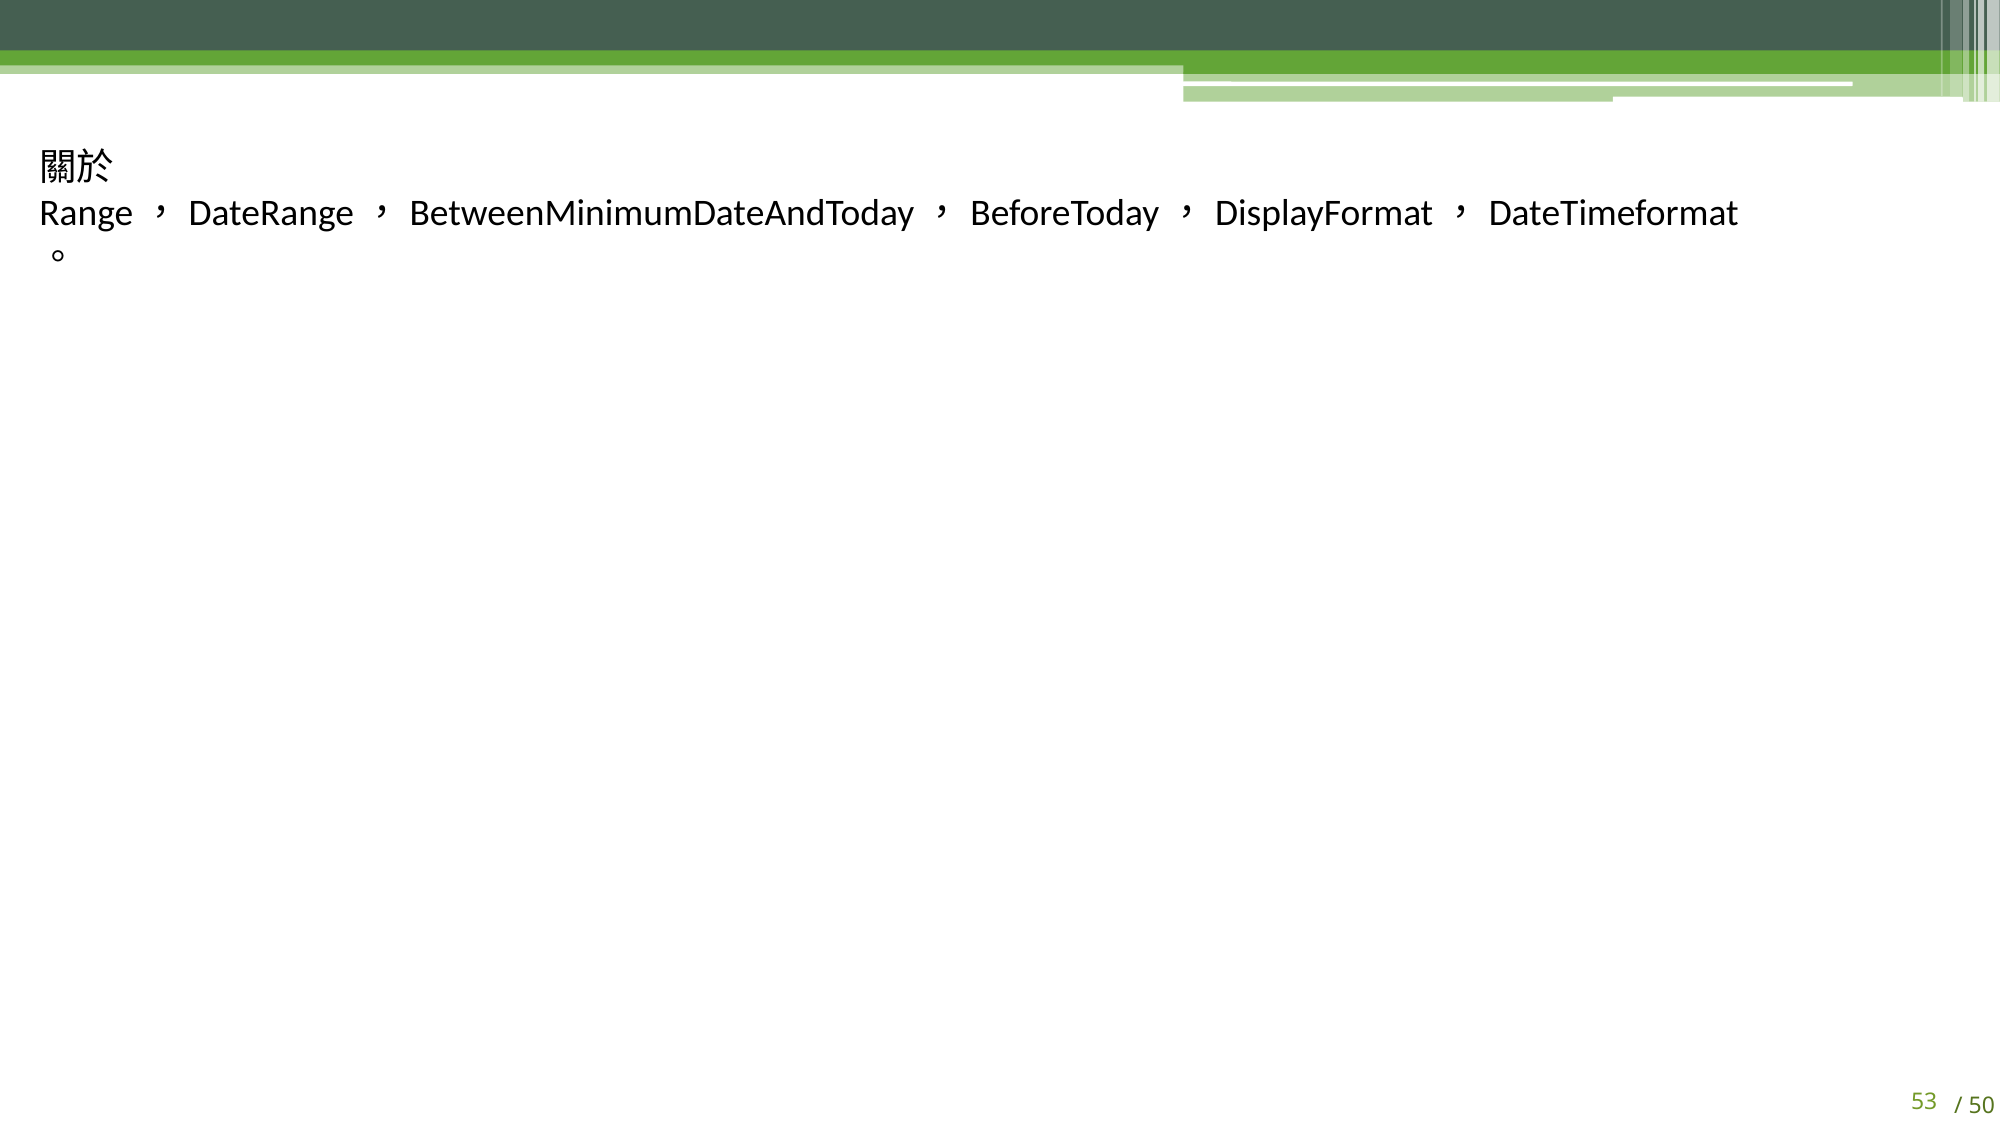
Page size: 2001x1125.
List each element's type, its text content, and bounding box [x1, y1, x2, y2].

footer / 50 [1919, 1083, 2000, 1124]
slide_number 52 [1785, 1065, 1953, 1125]
text_box 關於Range，DateRange，BetweenMinimumDateAndToday，BeforeToday，DisplayFormat，DateTimeformat。 [24, 135, 1793, 286]
